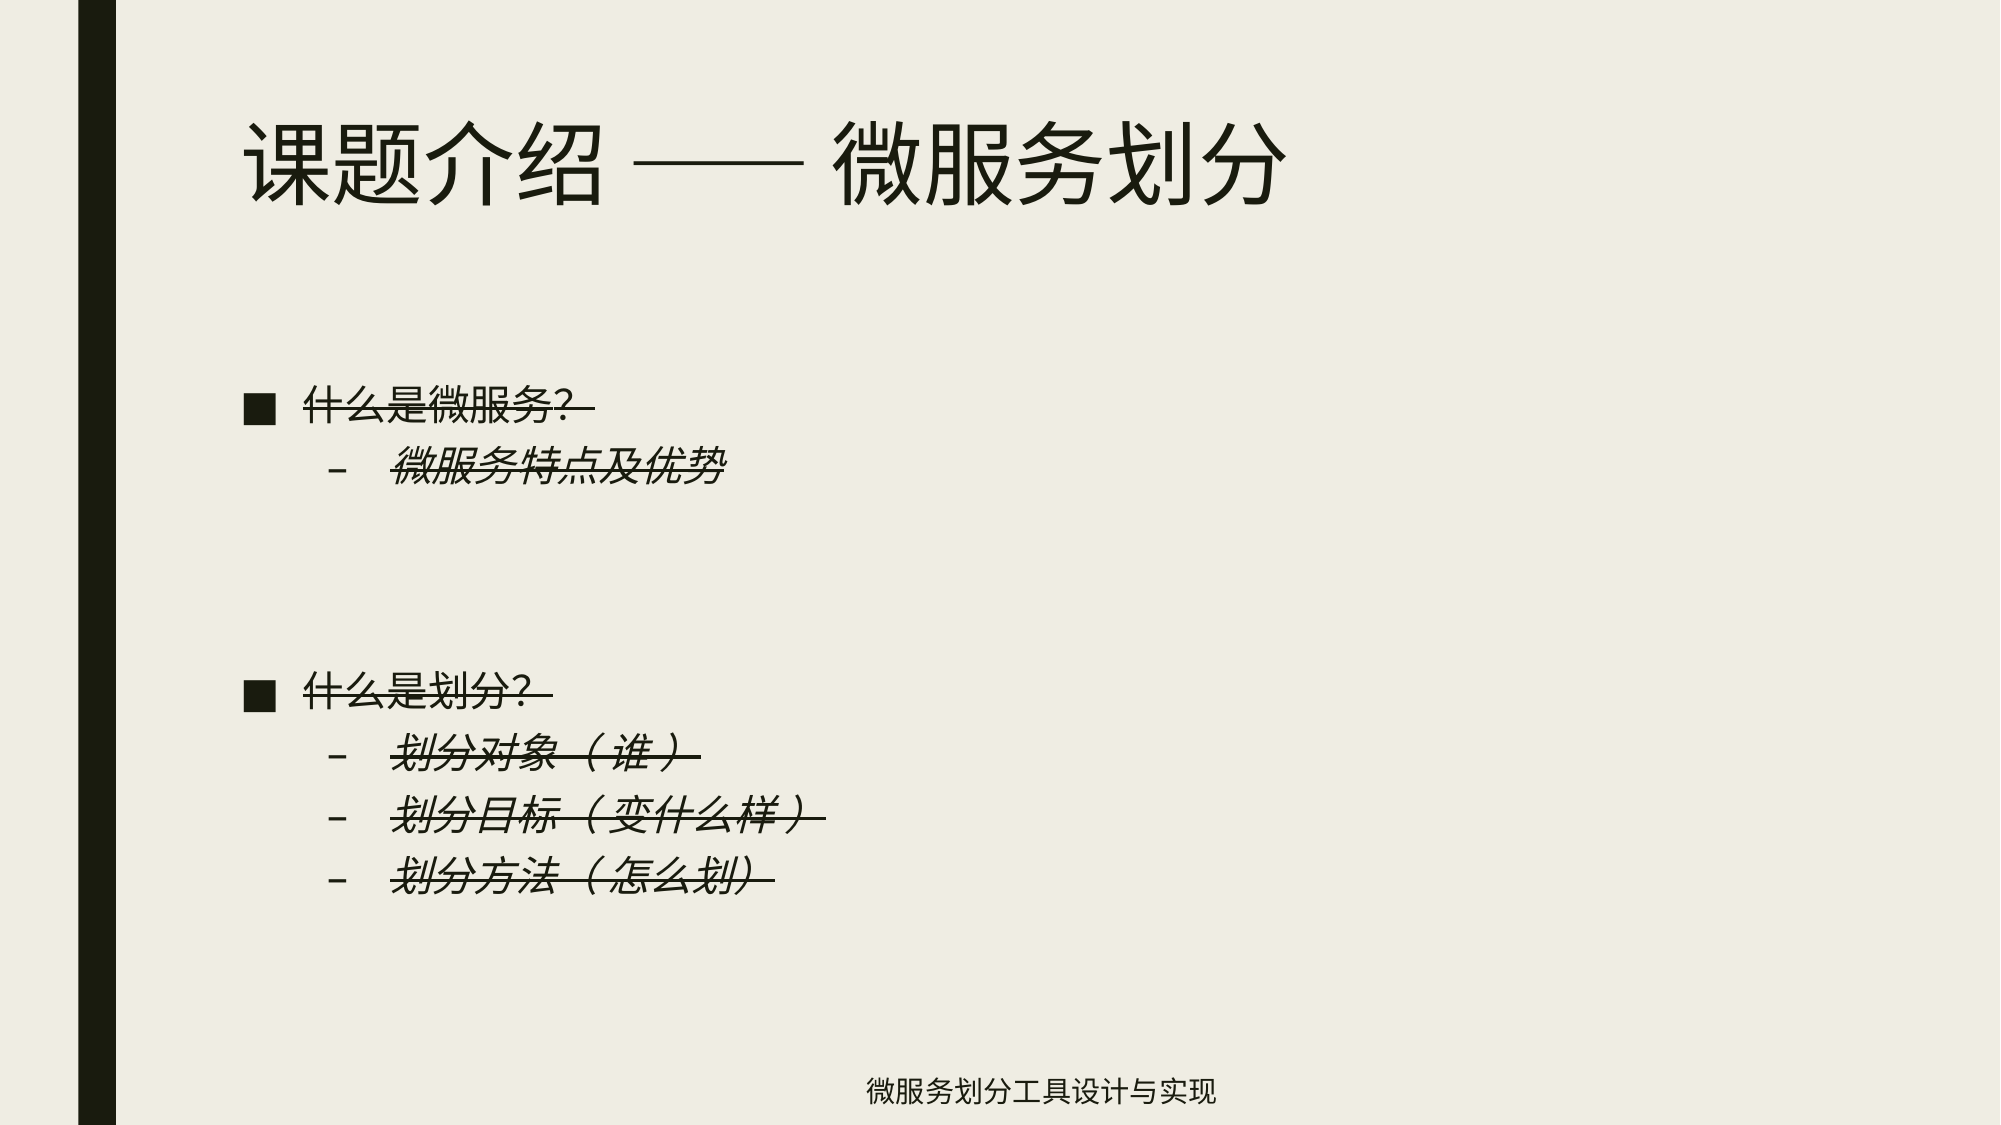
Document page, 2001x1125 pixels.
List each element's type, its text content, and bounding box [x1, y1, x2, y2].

list 什么是微服务？ 微服务特点及优势 什么是划分？ 划分对象（ 谁 ） 划分目标（ 变什么样 ） 划分方法（ 怎么划） [225, 375, 1800, 963]
title 课题介绍 —— 微服务划分 [225, 112, 1800, 357]
text_box 微服务划分工具设计与实现 [841, 1062, 1243, 1125]
